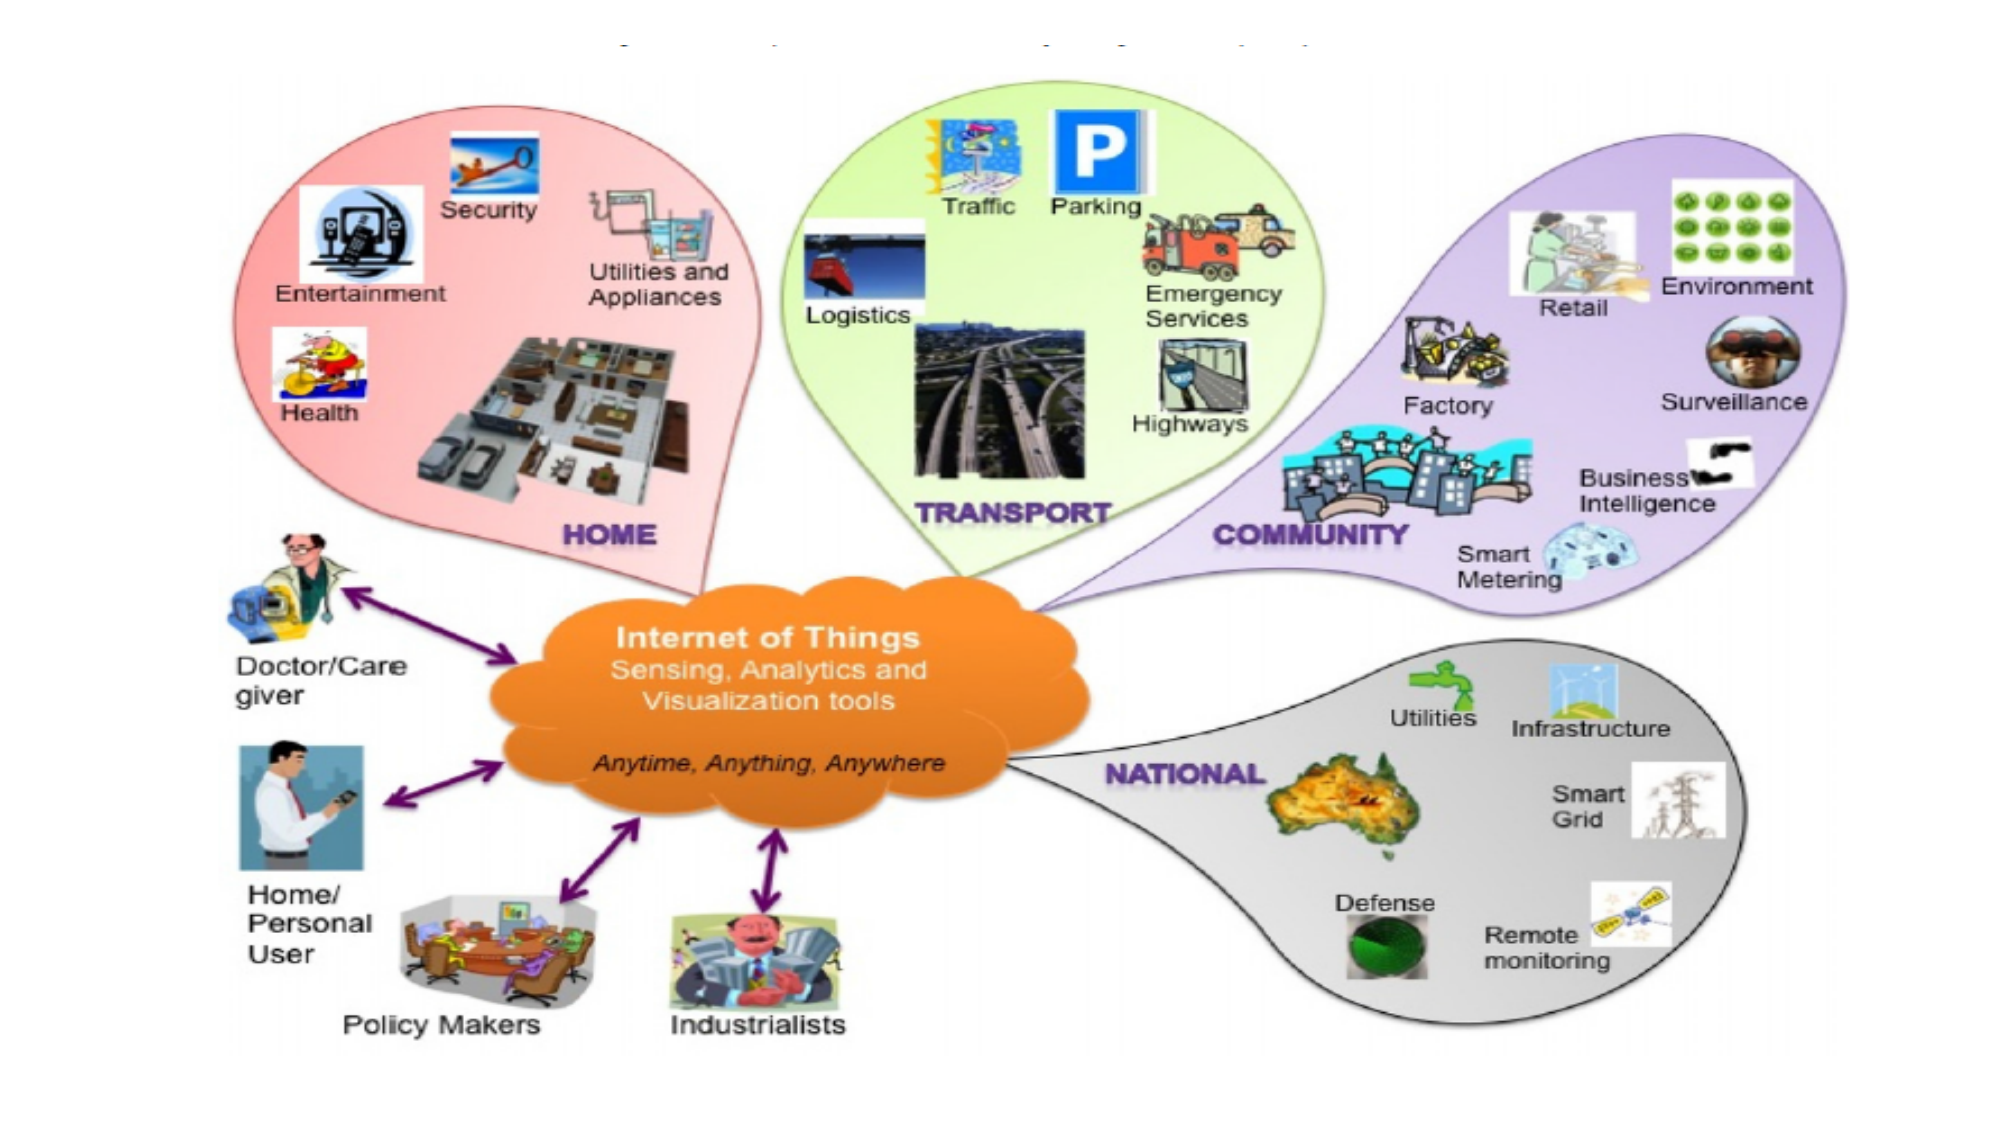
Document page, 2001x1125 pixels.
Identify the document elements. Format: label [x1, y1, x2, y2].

picture [96, 45, 1888, 1075]
